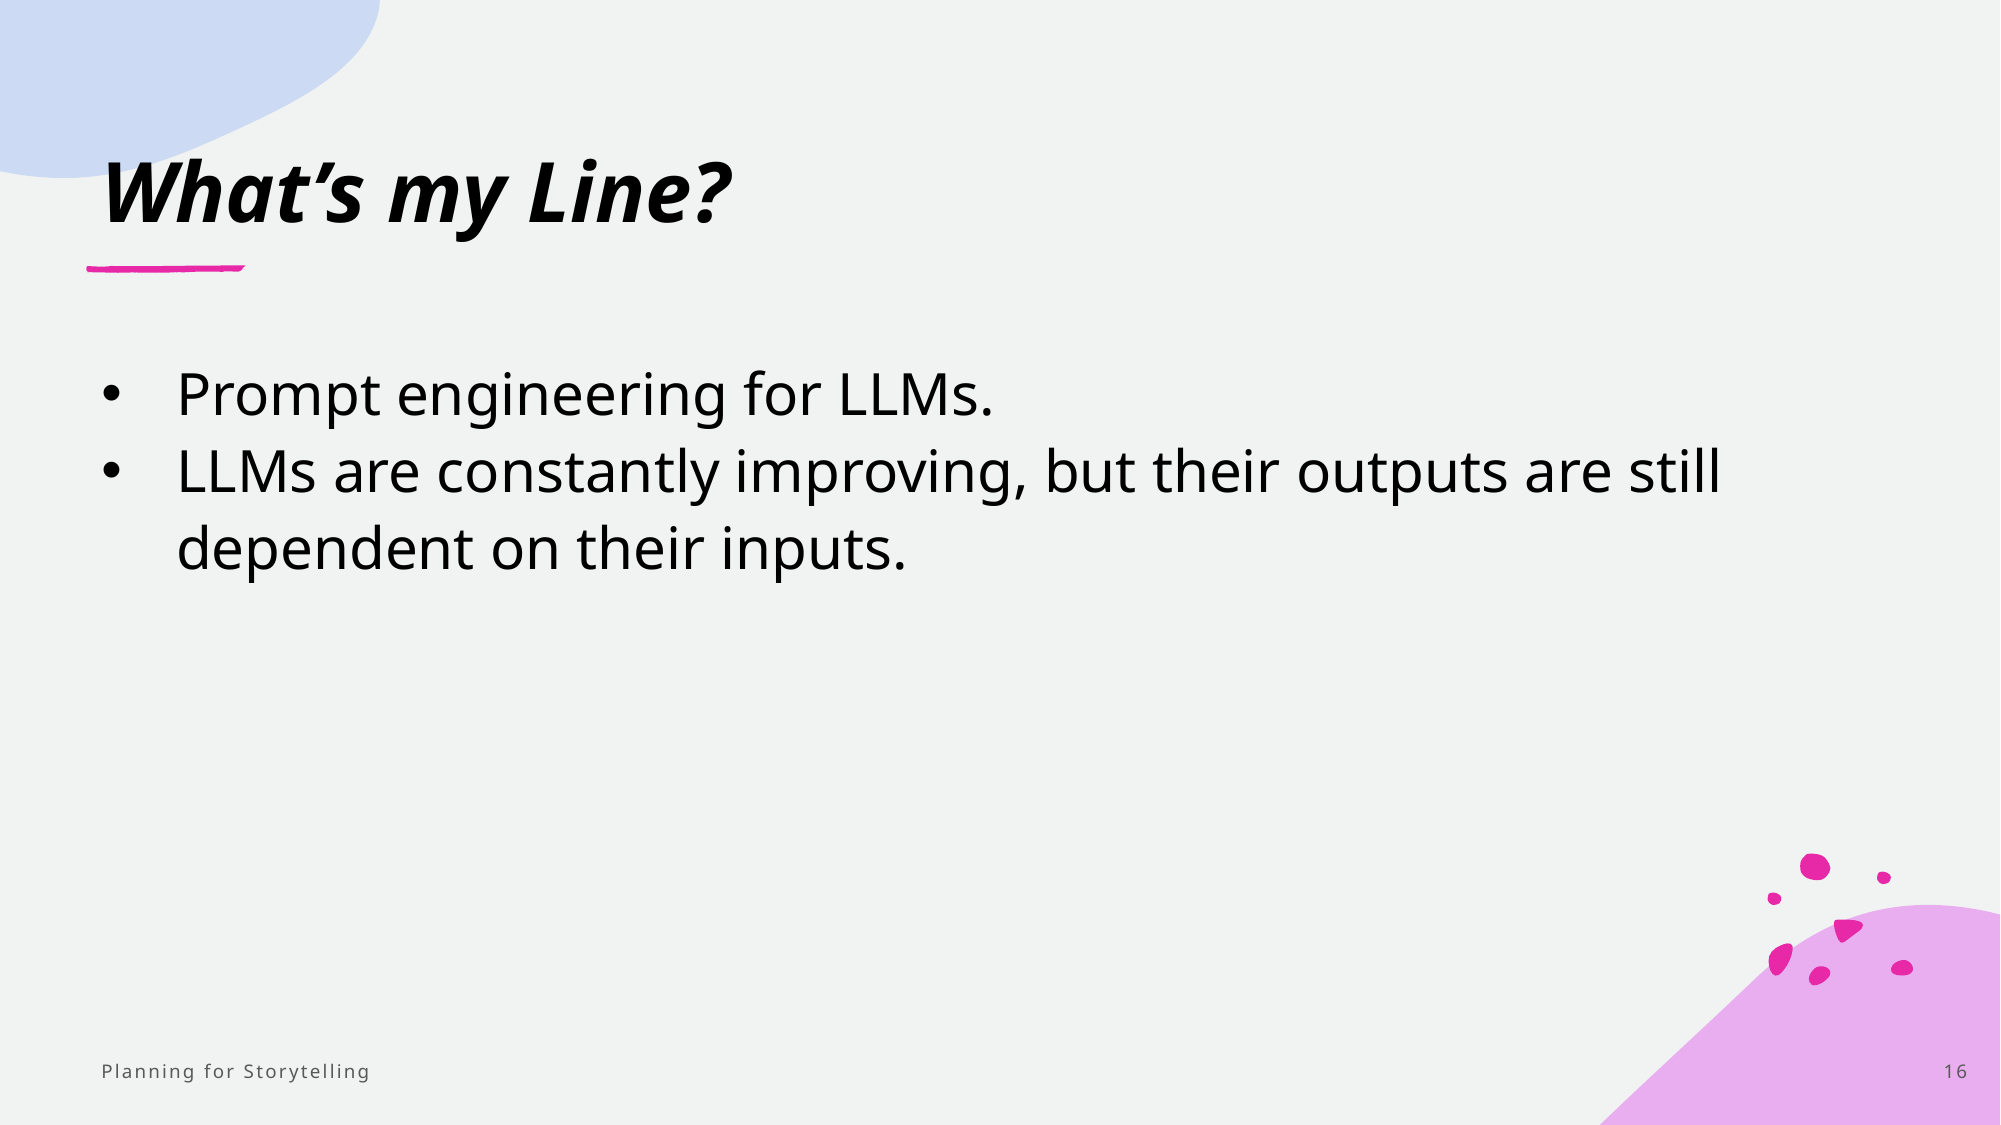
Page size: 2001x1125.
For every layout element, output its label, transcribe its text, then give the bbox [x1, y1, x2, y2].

slide_number 16 [1911, 1042, 1999, 1103]
title What’s my Line? [86, 147, 1740, 247]
footer Planning for Storytelling [86, 1042, 653, 1103]
list Prompt engineering for LLMs. LLMs are constantly improving, but their outputs are still dependent on their inputs. [86, 343, 1933, 996]
